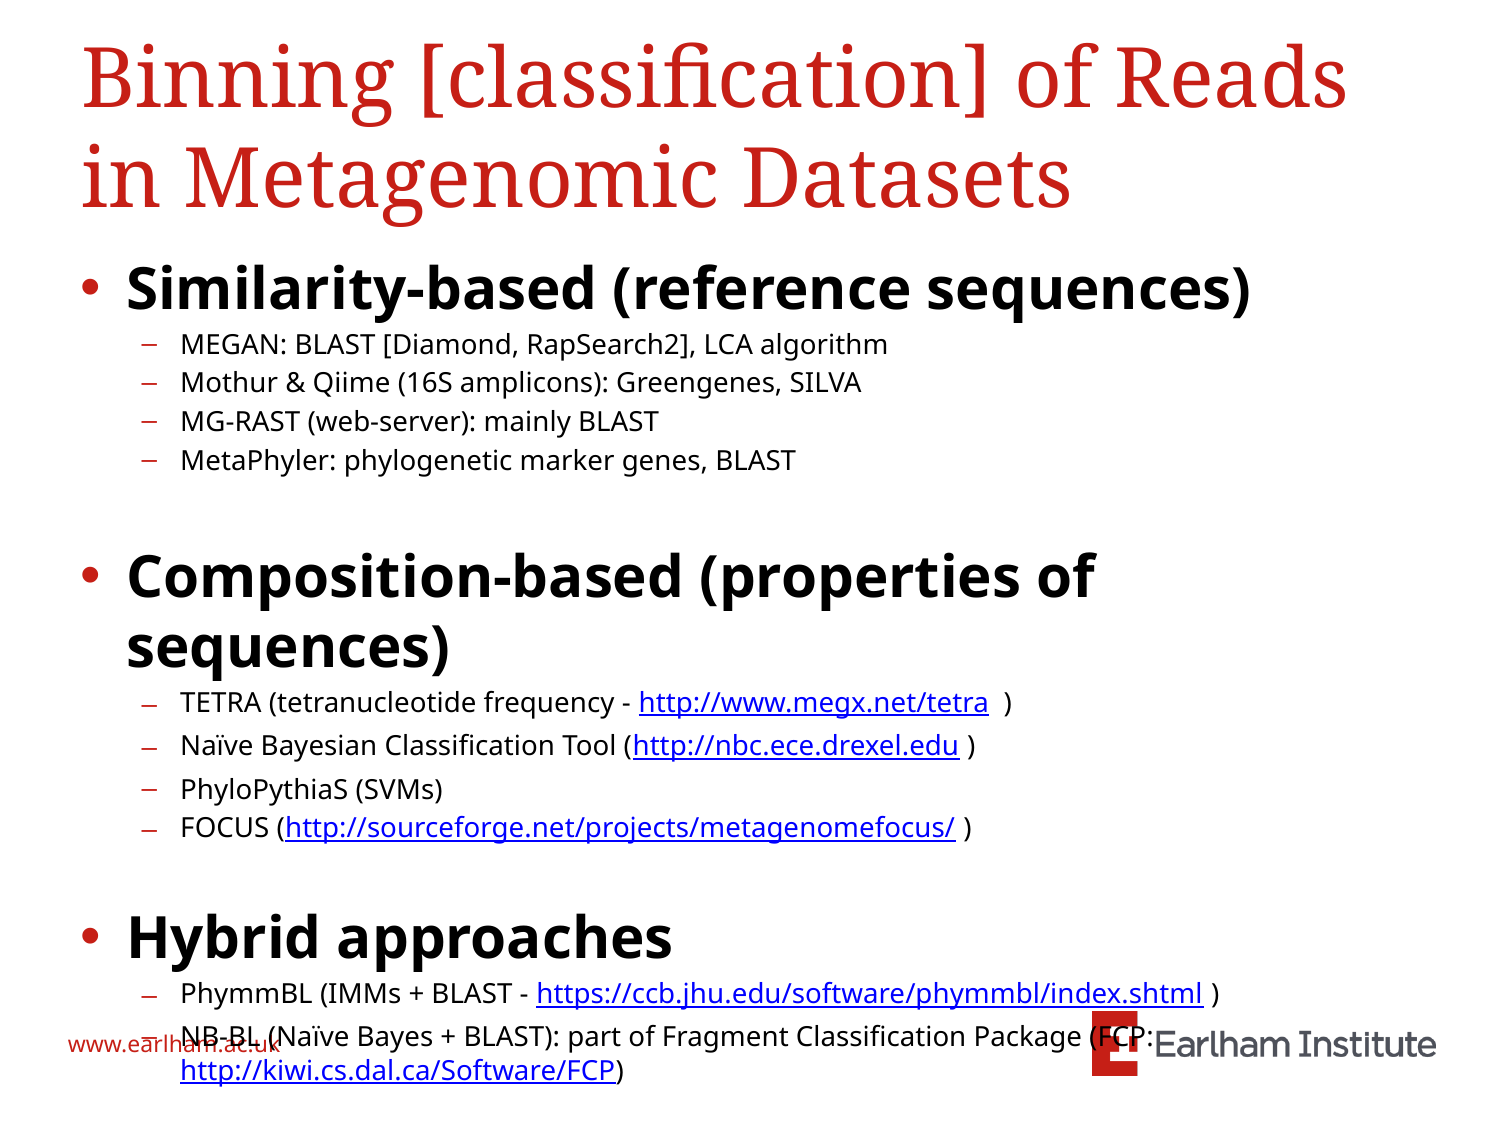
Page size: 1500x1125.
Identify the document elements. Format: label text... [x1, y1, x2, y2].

list Similarity-based (reference sequences) MEGAN: BLAST [Diamond, RapSearch2], LCA algorithm Mothur & Qiime (16S amplicons): Greengenes, SILVA MG-RAST (web-server): mainly BLAST MetaPhyler: phylogenetic marker genes, BLAST Composition-based (properties of sequences) TETRA (tetranucleotide frequency - http://www.megx.net/tetra ) Naïve Bayesian Classification Tool (http://nbc.ece.drexel.edu ) PhyloPythiaS (SVMs) FOCUS (http://sourceforge.net/projects/metagenomefocus/ ) Hybrid approaches PhymmBL (IMMs + BLAST - https://ccb.jhu.edu/software/phymmbl/index.shtml ) NB-BL (Naïve Bayes + BLAST): part of Fragment Classification Package (FCP: http://kiwi.cs.dal.ca/Software/FCP) [64, 243, 1436, 1106]
title Binning [classification] of Reads in Metagenomic Datasets [66, 30, 1437, 219]
